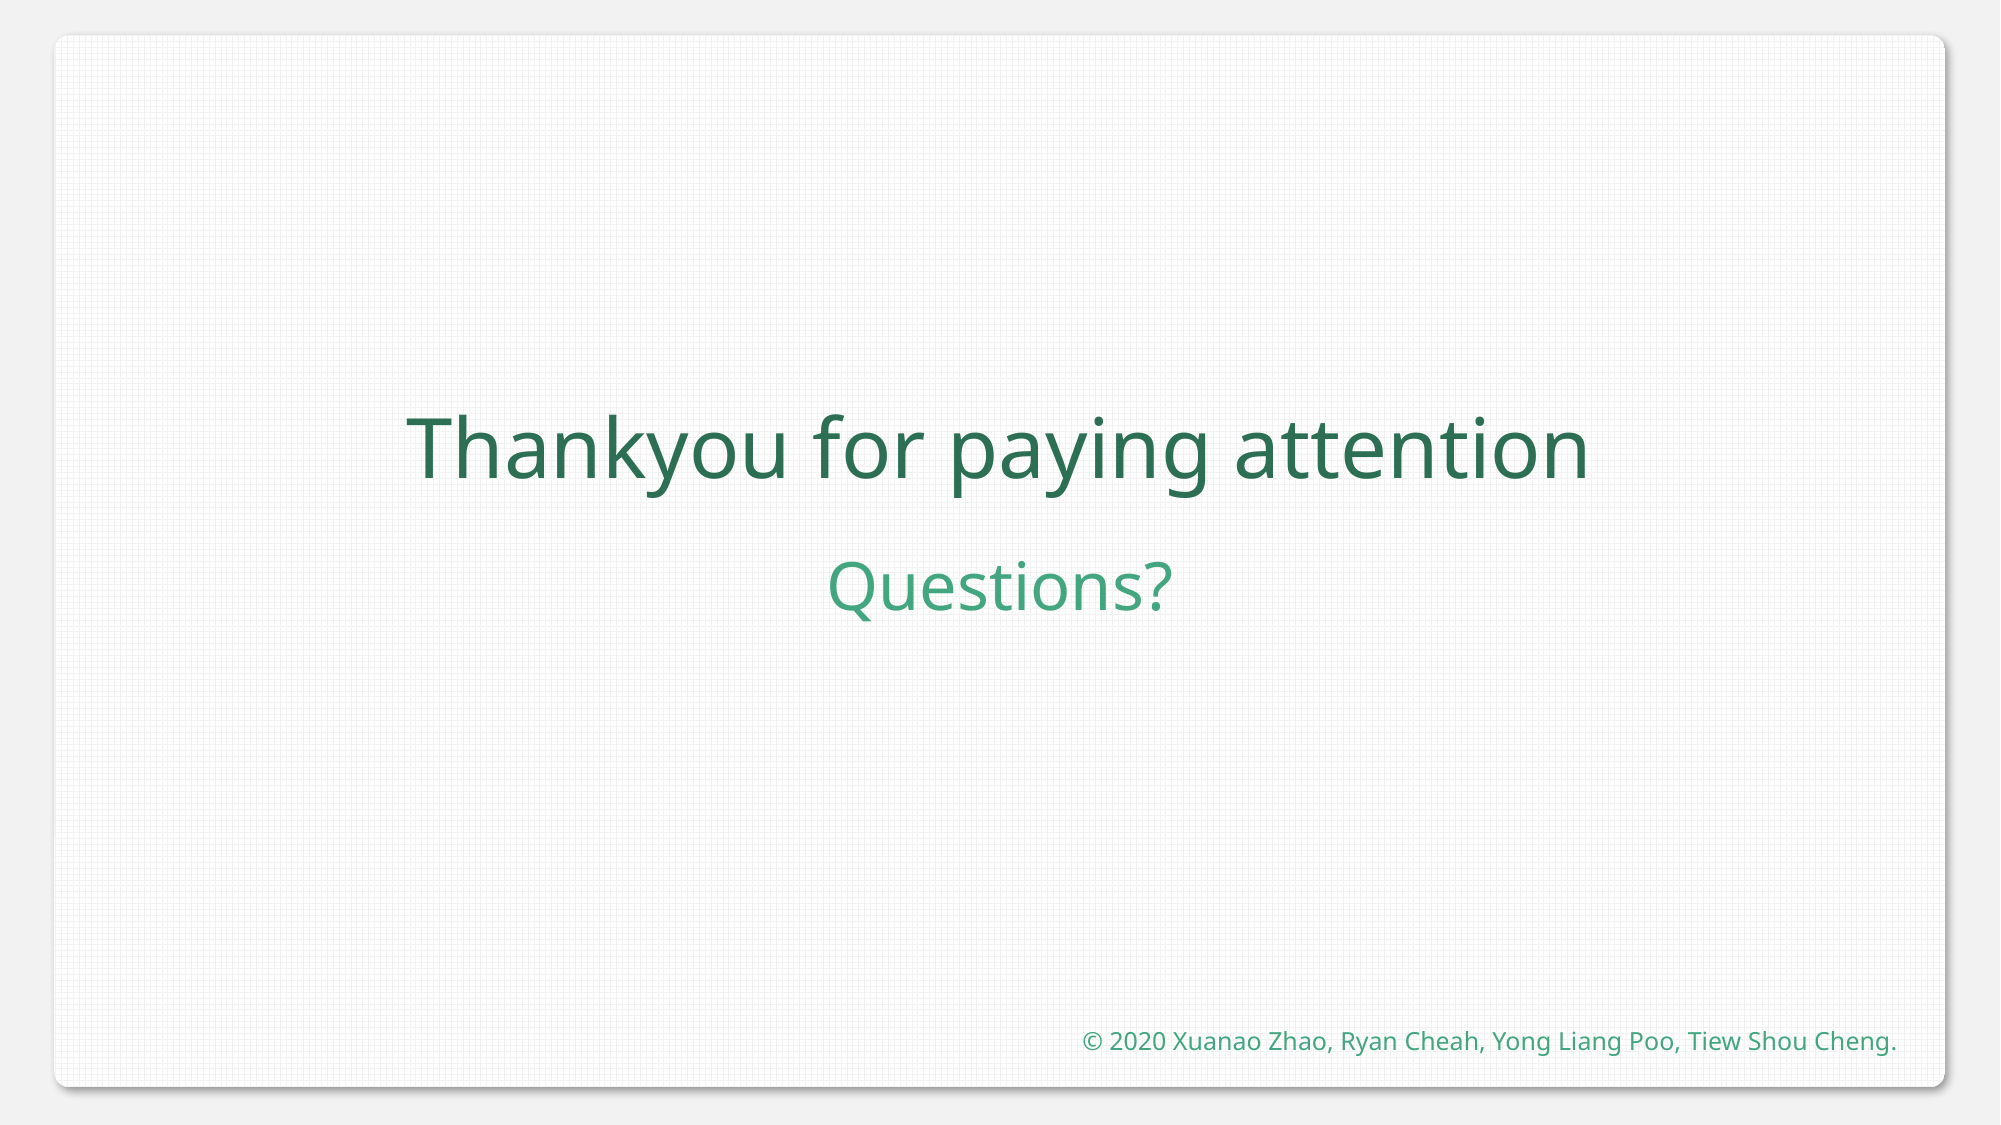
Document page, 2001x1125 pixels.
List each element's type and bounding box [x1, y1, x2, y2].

footer [924, 1010, 1914, 1071]
text_box [288, 399, 1712, 505]
text_box [288, 545, 1712, 633]
